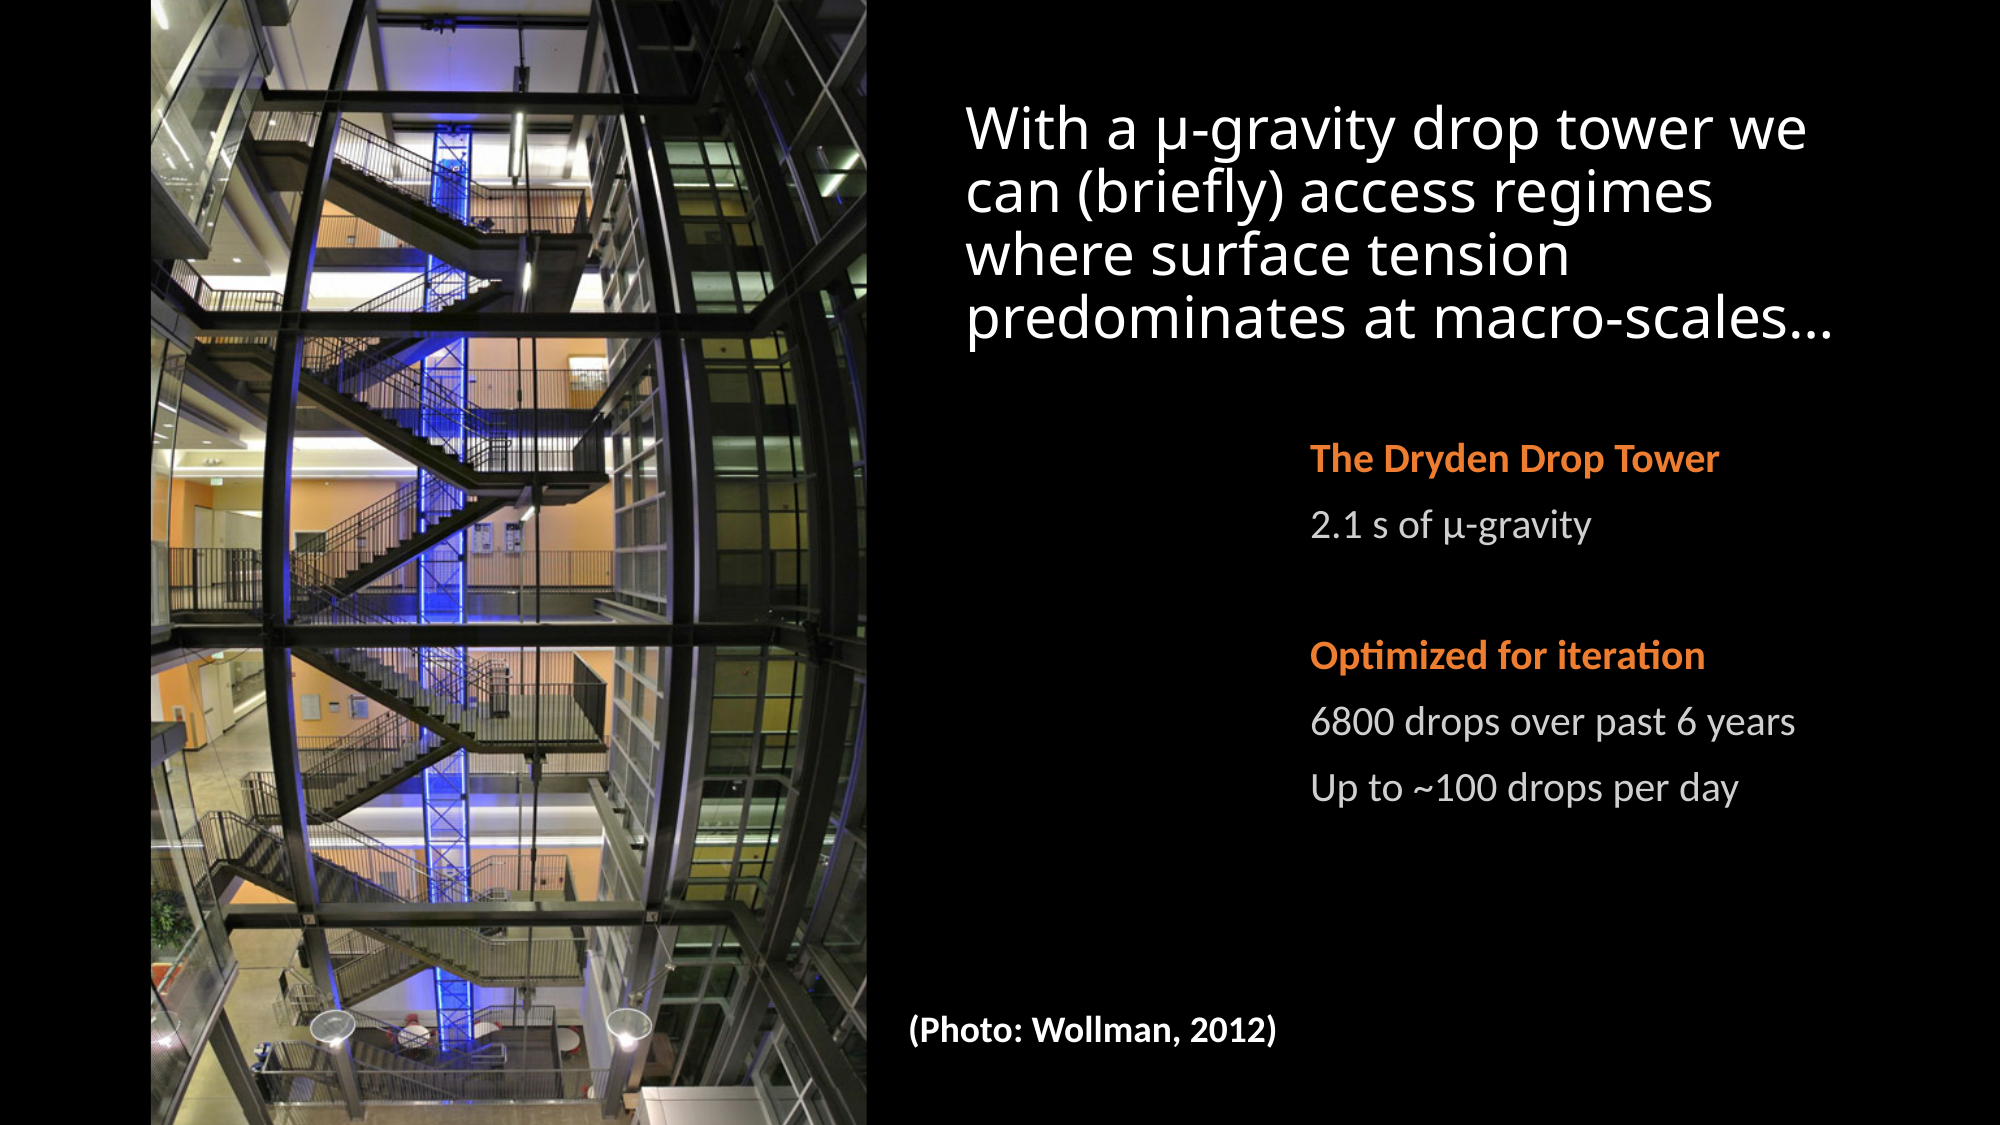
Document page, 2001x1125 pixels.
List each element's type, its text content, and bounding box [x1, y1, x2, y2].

text_box (Photo: Wollman, 2012) [893, 998, 1294, 1058]
list The Dryden Drop Tower 2.1 s of μ-gravity Optimized for iteration 6800 drops over past 6 years Up to ~100 drops per day [1294, 428, 1985, 1029]
picture [150, 0, 867, 1125]
title With a μ-gravity drop tower we can (briefly) access regimes where surface tension predominates at macro-scales… [950, 47, 1863, 359]
